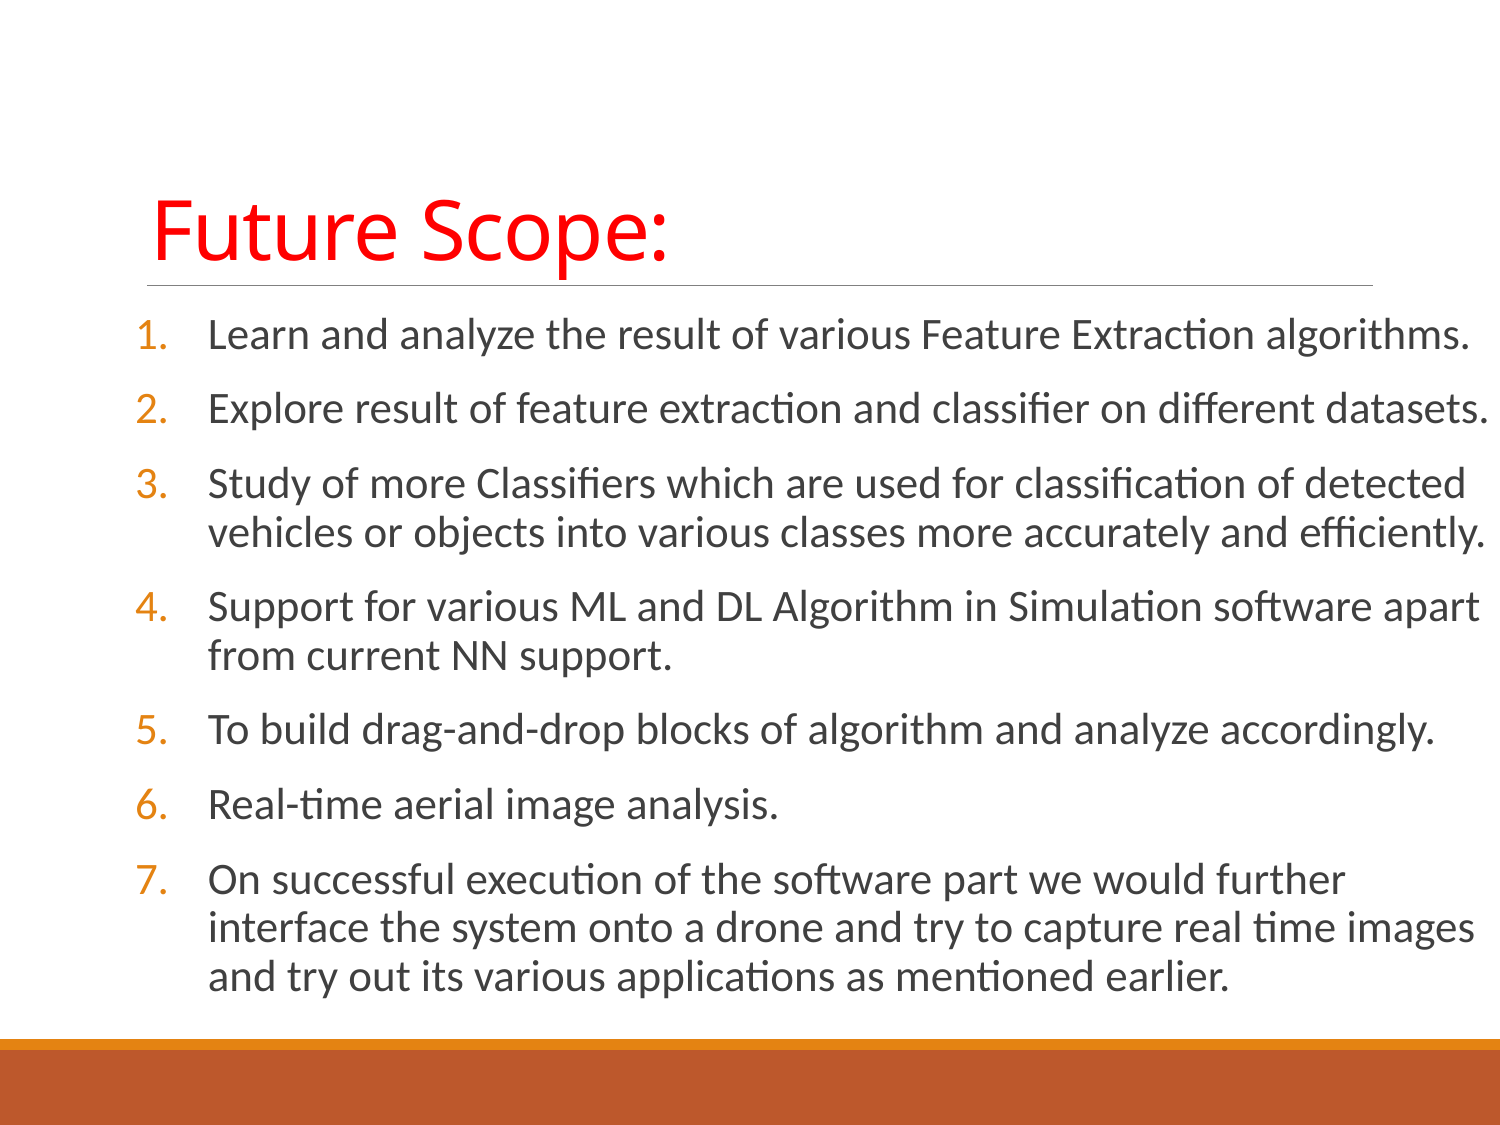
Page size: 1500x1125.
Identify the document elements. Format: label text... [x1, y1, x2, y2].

list Learn and analyze the result of various Feature Extraction algorithms. Explore result of feature extraction and classifier on different datasets. Study of more Classifiers which are used for classification of detected vehicles or objects into various classes more accurately and efficiently. Support for various ML and DL Algorithm in Simulation software apart from current NN support. To build drag-and-drop blocks of algorithm and analyze accordingly. Real-time aerial image analysis. On successful execution of the software part we would further interface the system onto a drone and try to capture real time images and try out its various applications as mentioned earlier. [135, 302, 1500, 1047]
title Future Scope: [135, 137, 1373, 285]
